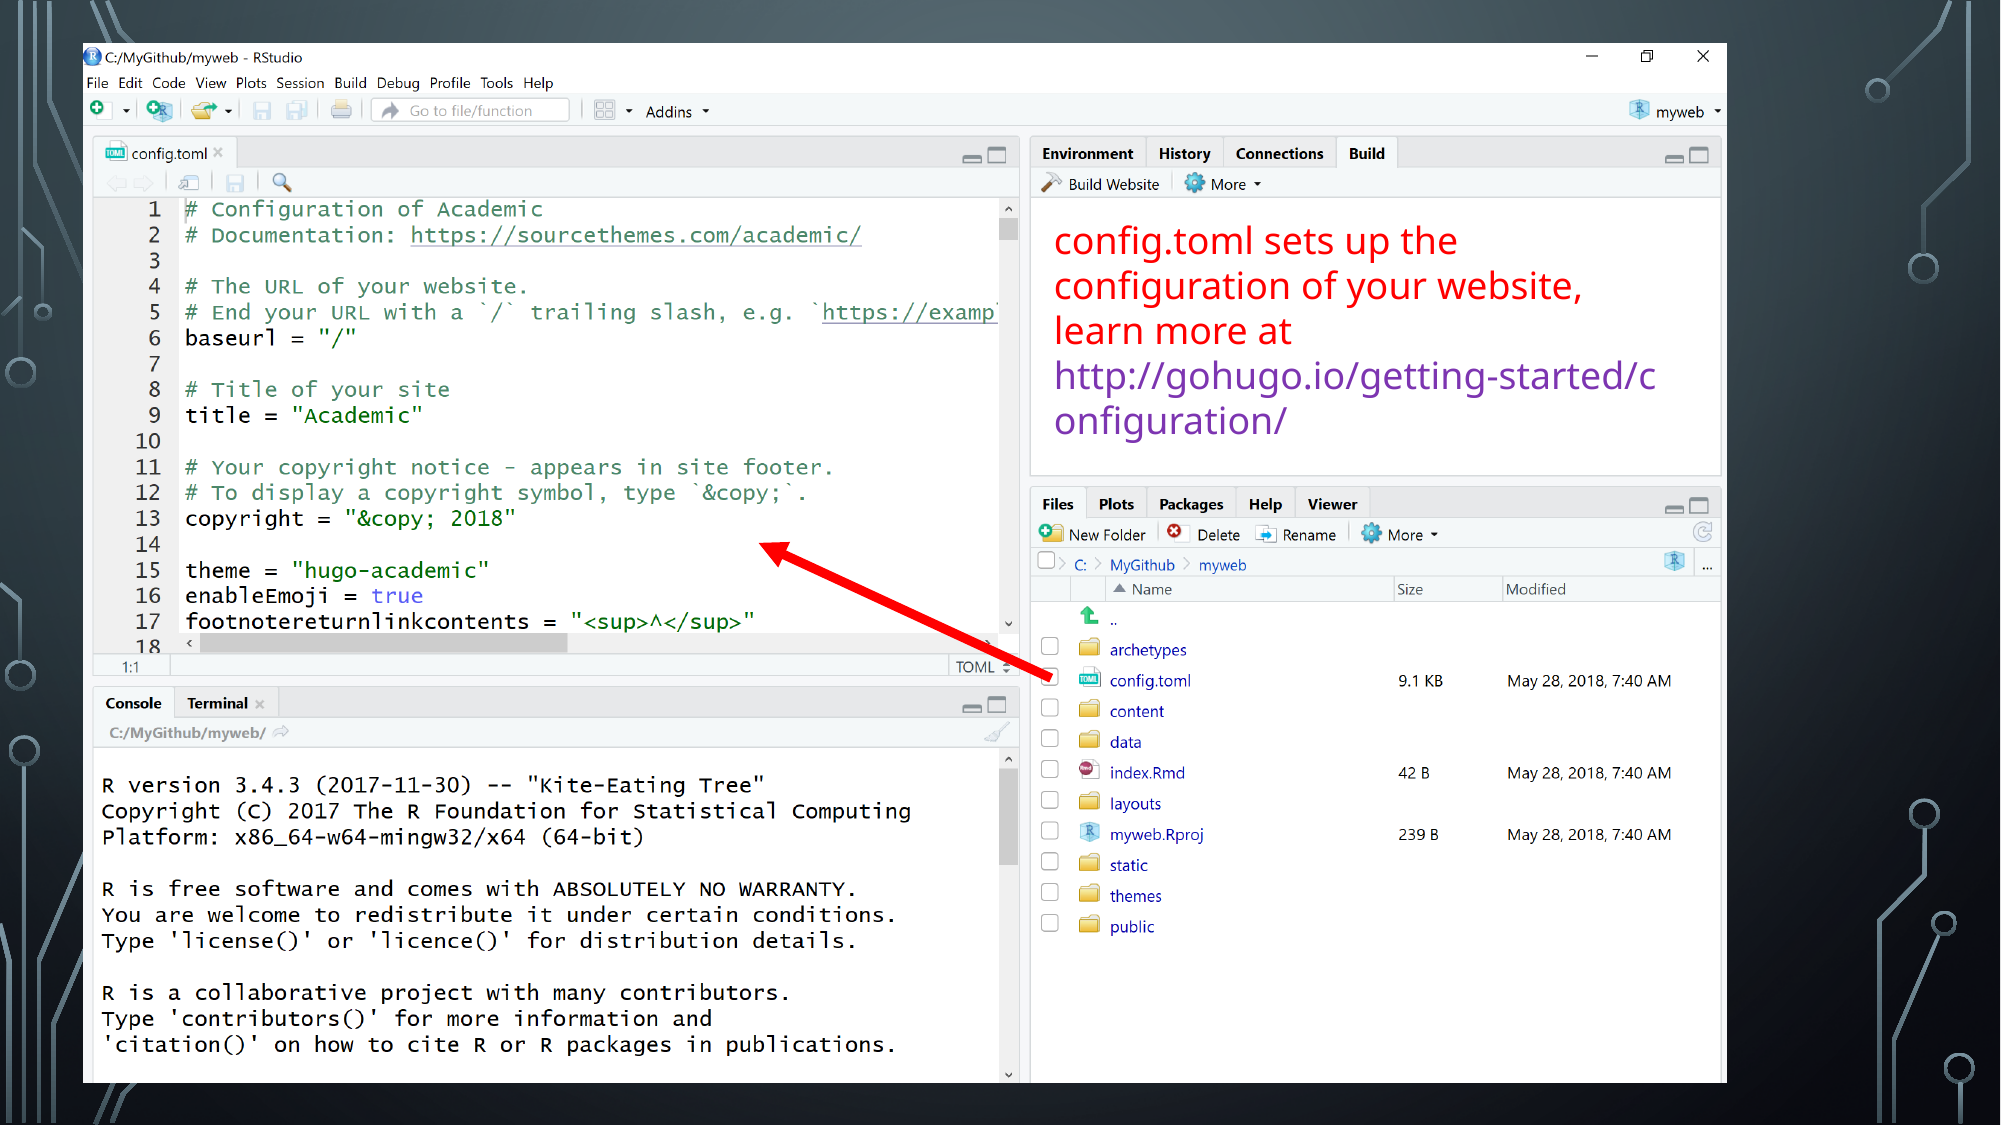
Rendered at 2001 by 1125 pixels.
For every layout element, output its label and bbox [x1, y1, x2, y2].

text_box [758, 542, 1052, 679]
picture [83, 43, 1727, 1084]
